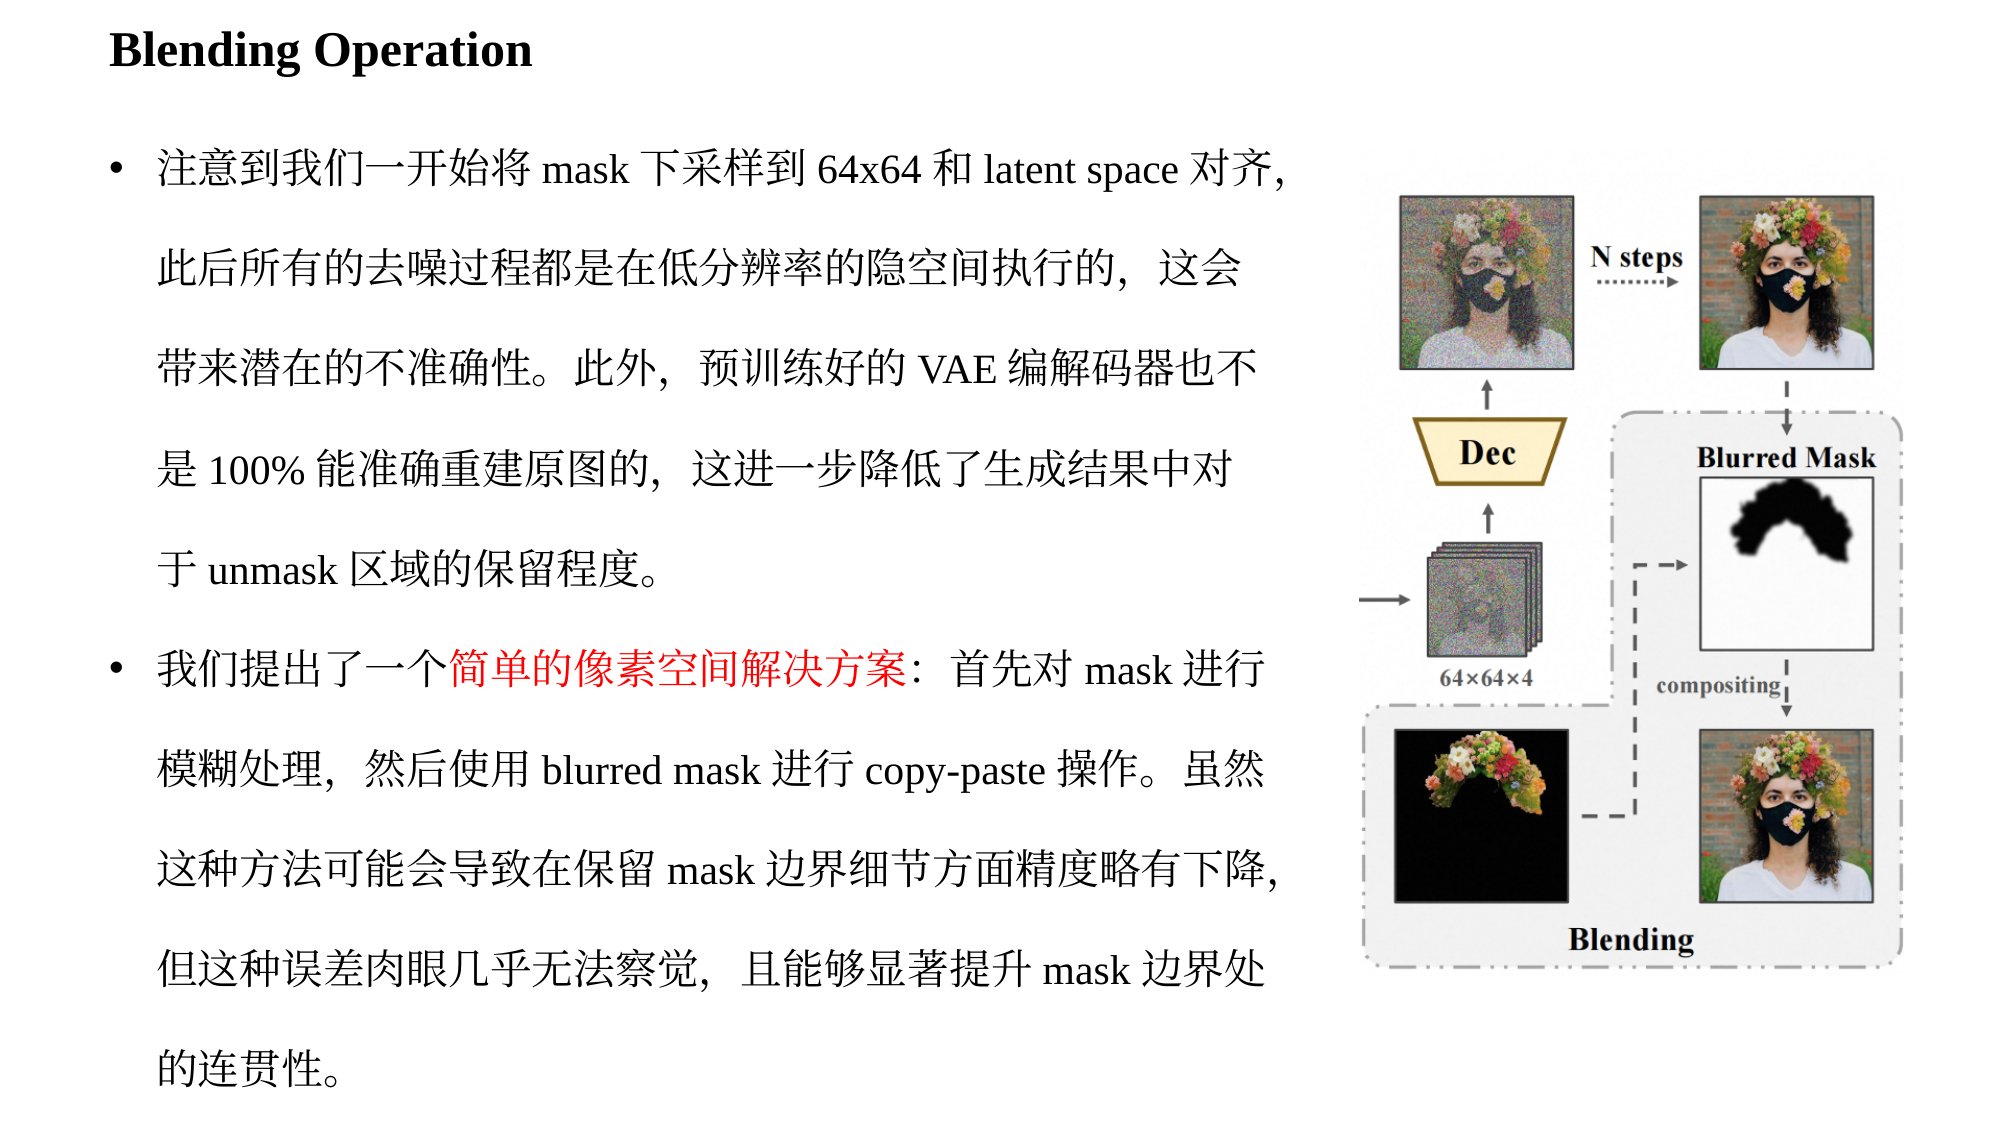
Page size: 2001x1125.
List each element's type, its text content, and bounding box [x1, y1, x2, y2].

text_box Blending Operation [94, 9, 1095, 84]
text_box 注意到我们一开始将mask下采样到64x64和latent space对齐，此后所有的去噪过程都是在低分辨率的隐空间执行的，这会带来潜在的不准确性。此外，预训练好的VAE编解码器也不是100%能准确重建原图的，这进一步降低了生成结果中对于unmask区域的保留程度。 我们提出了一个简单的像素空间解决方案：首先对mask进行模糊处理，然后使用blurred mask进行copy-paste操作。虽然这种方法可能会导致在保留mask边界细节方面精度略有下降，但这种误差肉眼几乎无法察觉，且能够显著提升mask边界处的连贯性。 [94, 84, 1291, 1100]
picture [1359, 148, 1906, 976]
